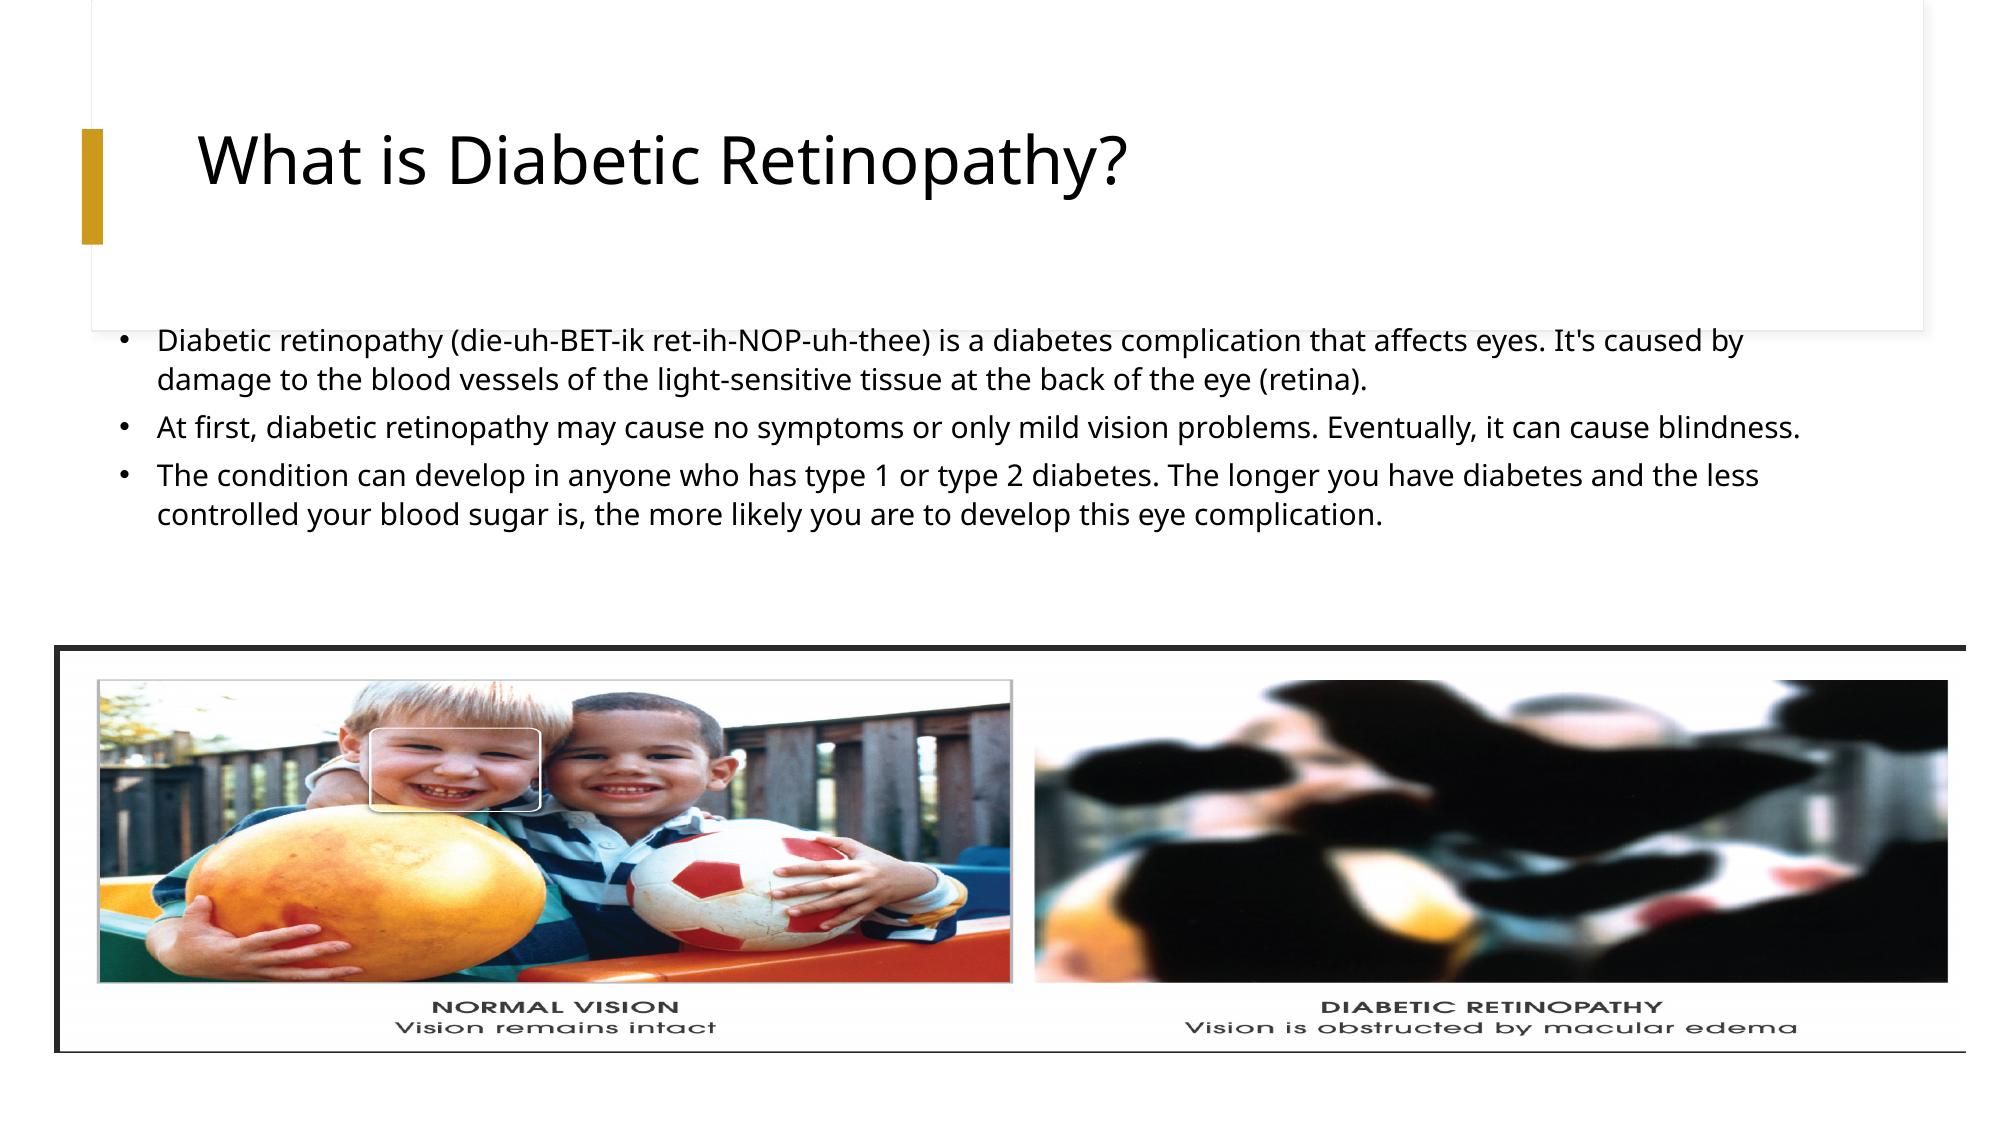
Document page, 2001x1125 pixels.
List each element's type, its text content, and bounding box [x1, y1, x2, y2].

picture [54, 645, 1966, 1053]
title What is Diabetic Retinopathy? [183, 90, 1851, 237]
list Diabetic retinopathy (die-uh-BET-ik ret-ih-NOP-uh-thee) is a diabetes complication that affects eyes. It's caused by damage to the blood vessels of the light-sensitive tissue at the back of the eye (retina). At first, diabetic retinopathy may cause no symptoms or only mild vision problems. Eventually, it can cause blindness. The condition can develop in anyone who has type 1 or type 2 diabetes. The longer you have diabetes and the less controlled your blood sugar is, the more likely you are to develop this eye complication. [104, 310, 1851, 569]
